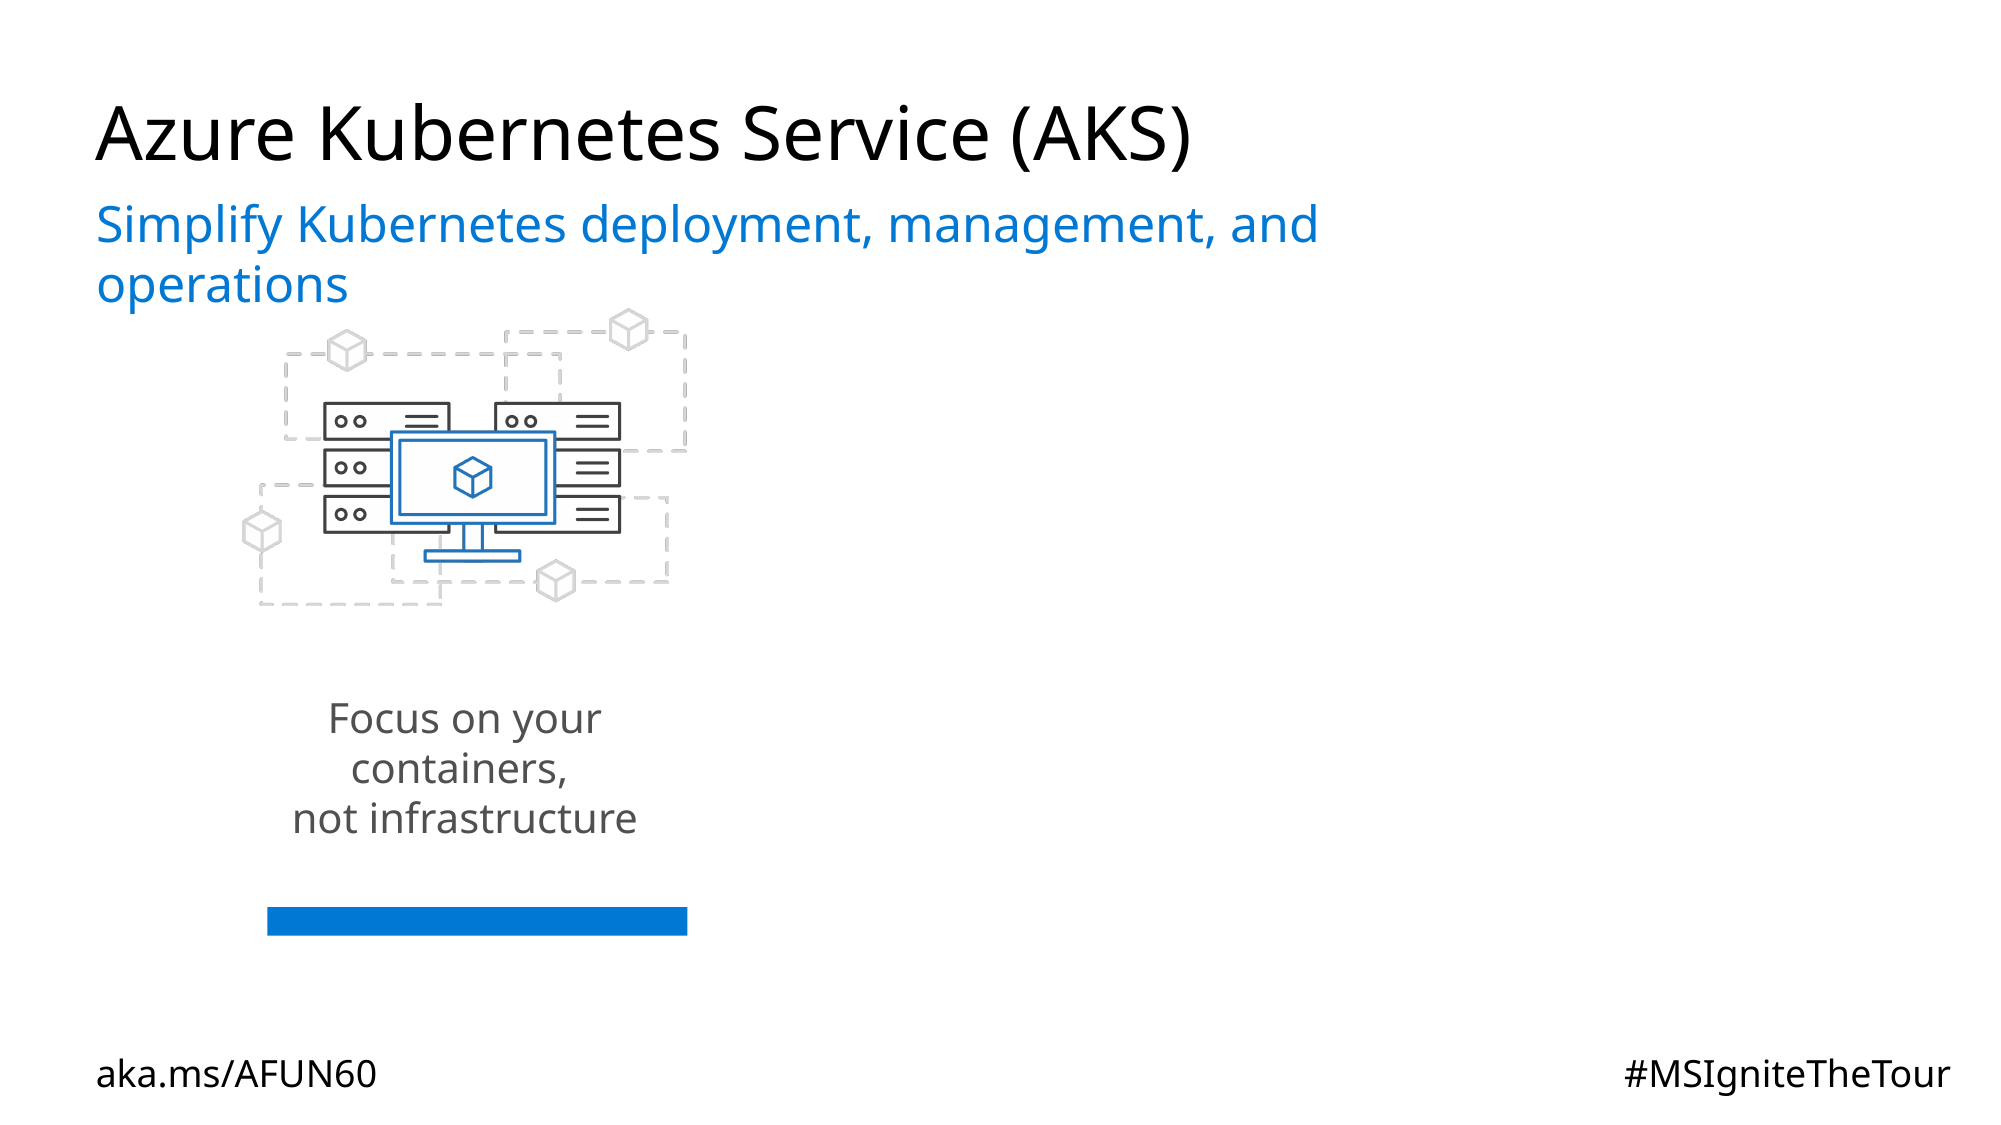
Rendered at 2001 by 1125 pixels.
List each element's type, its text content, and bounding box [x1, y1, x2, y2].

title Azure Kubernetes Service (AKS) [95, 75, 1821, 177]
text_box Simplify Kubernetes deployment, management, and operations [72, 168, 1599, 338]
picture [242, 308, 687, 606]
text_box Focus on your containers, not infrastructure [223, 667, 707, 866]
text_box [267, 906, 688, 936]
